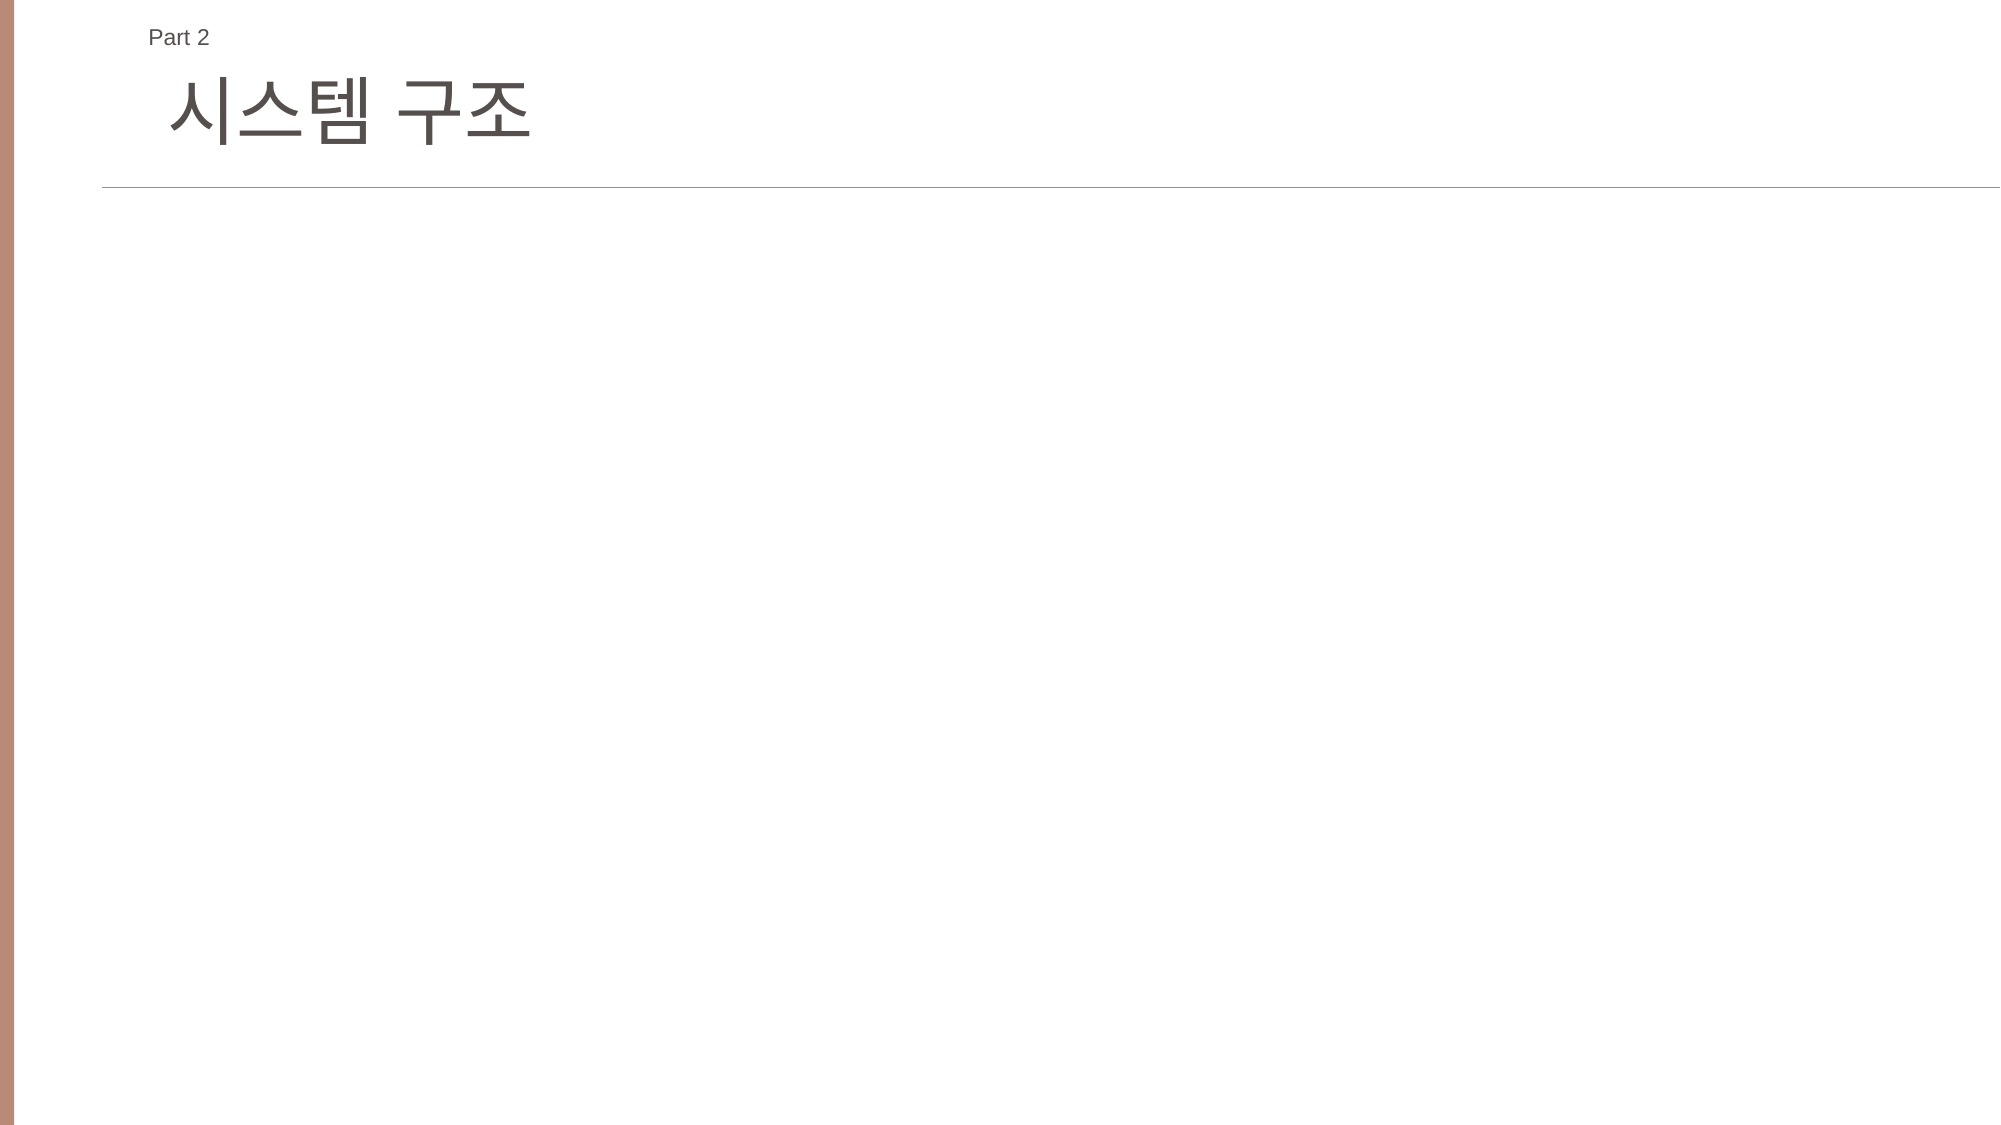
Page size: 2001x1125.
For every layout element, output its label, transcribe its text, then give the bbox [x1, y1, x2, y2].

text_box 시스템 구조 [153, 57, 549, 163]
text_box Part 2 [133, 15, 225, 58]
text_box [0, 0, 16, 1125]
